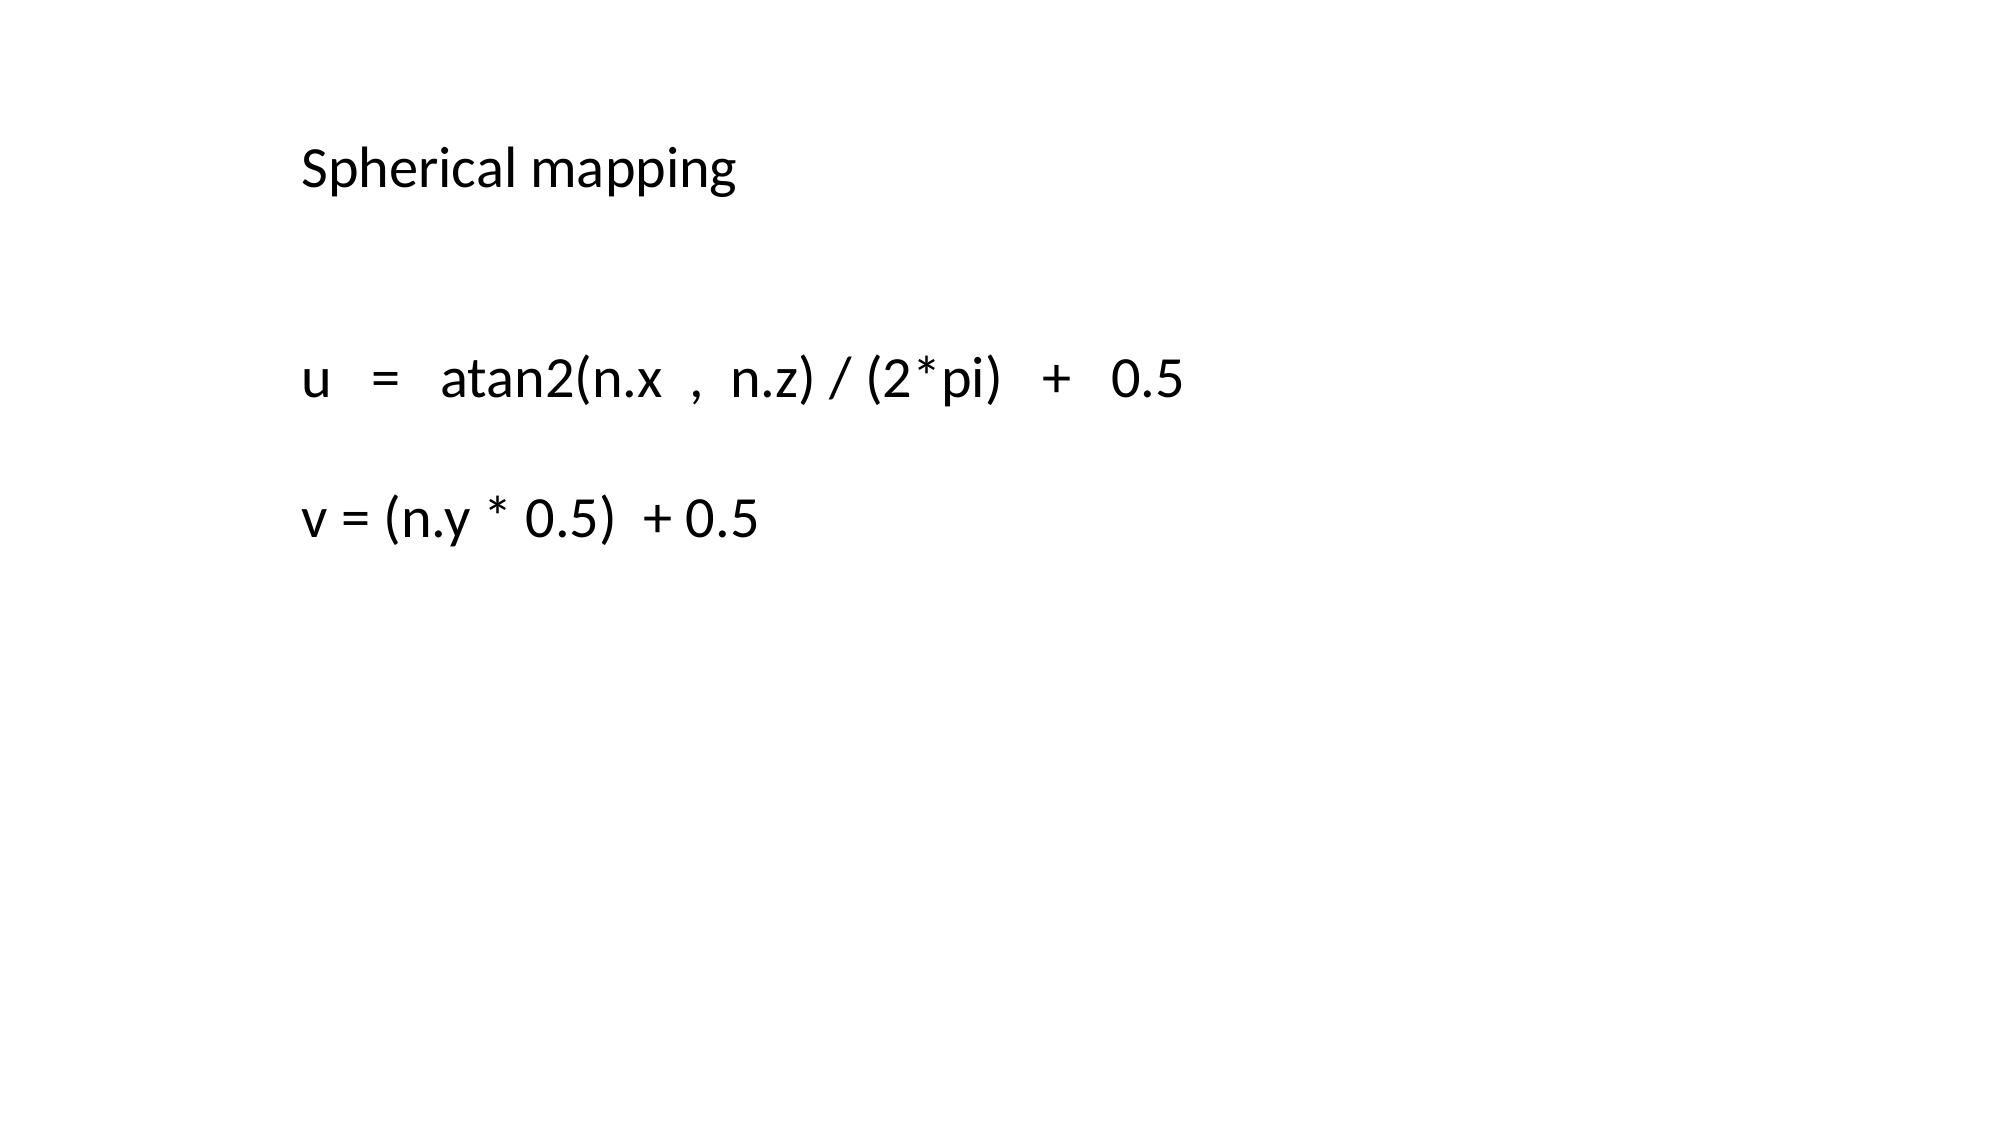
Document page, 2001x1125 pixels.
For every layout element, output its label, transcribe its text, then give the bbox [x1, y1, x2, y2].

text_box Spherical mapping u = atan2(n.x , n.z) / (2*pi) + 0.5 v = (n.y * 0.5) + 0.5 [286, 122, 1201, 557]
